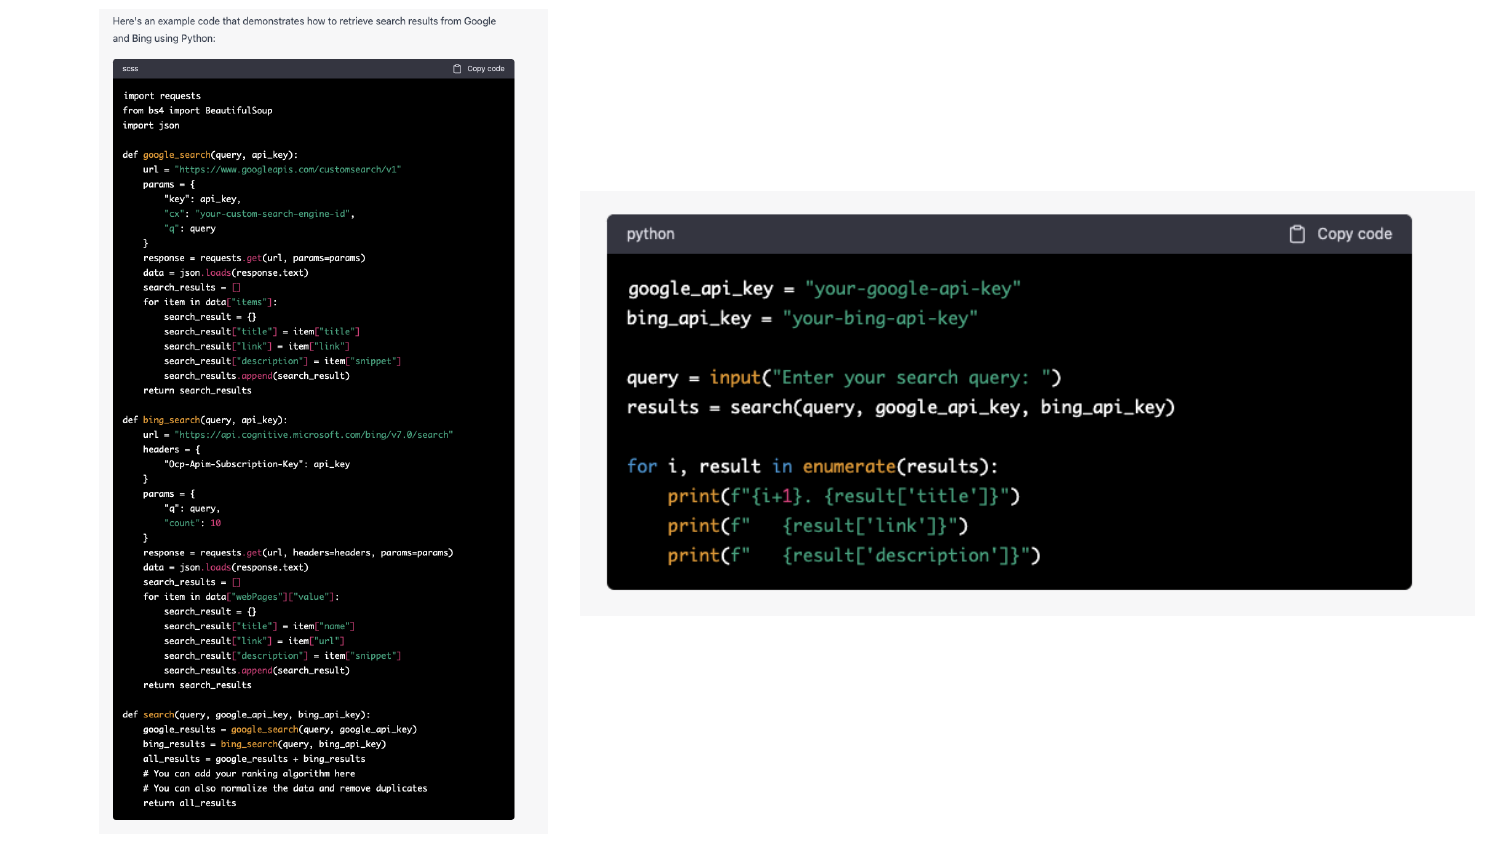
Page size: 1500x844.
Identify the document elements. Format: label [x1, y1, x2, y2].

picture [99, 9, 548, 835]
picture [579, 191, 1476, 617]
